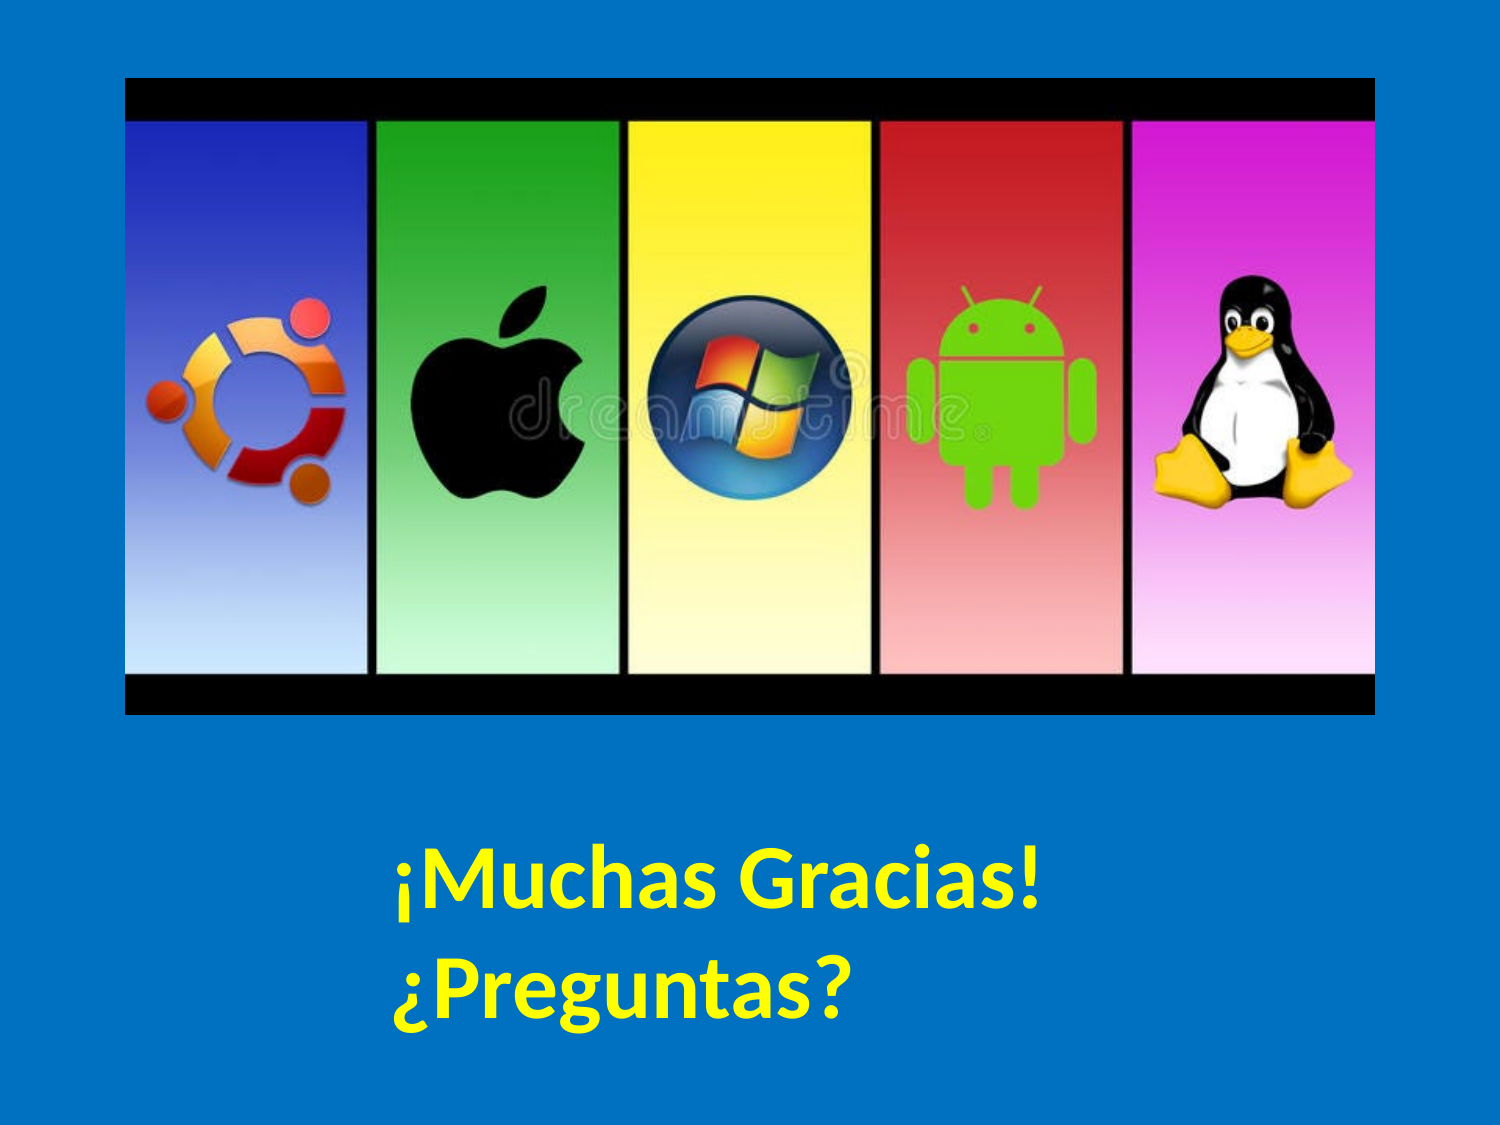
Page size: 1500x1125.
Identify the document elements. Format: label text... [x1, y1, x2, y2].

picture [124, 77, 1376, 715]
text_box ¡Muchas Gracias! ¿Preguntas? [374, 809, 1125, 1045]
